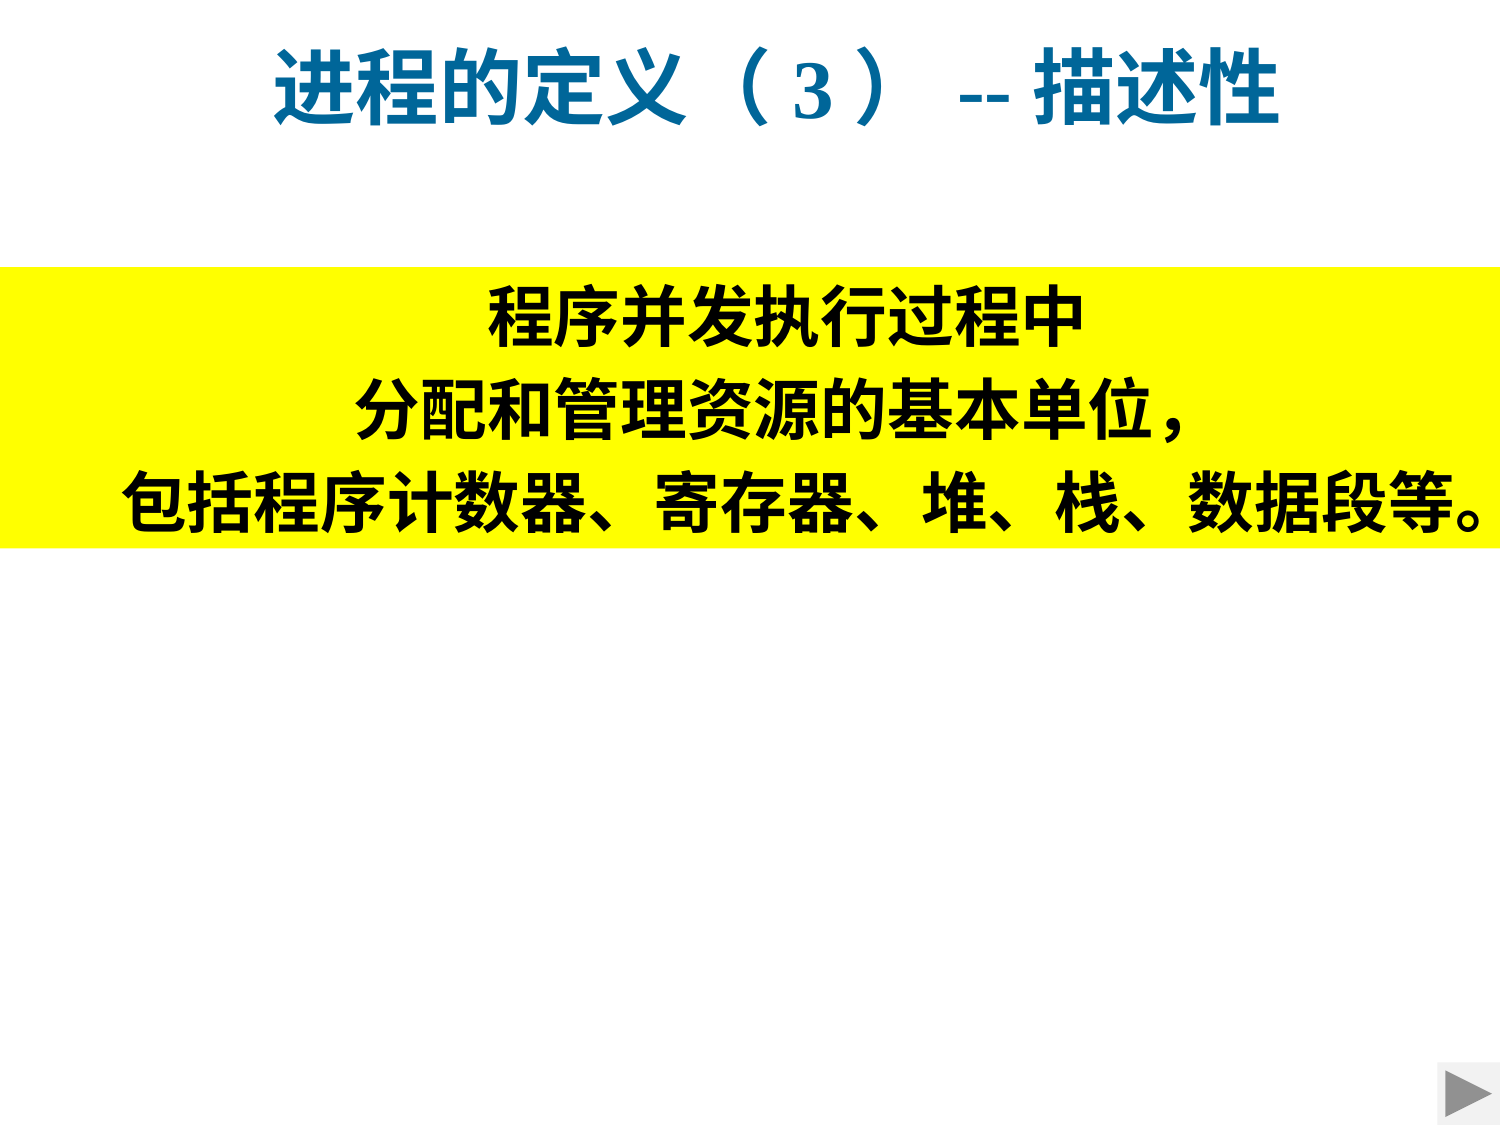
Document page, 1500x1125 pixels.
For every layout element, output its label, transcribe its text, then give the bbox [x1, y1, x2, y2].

text_box 进程的定义（3）--描述性 [140, 0, 1415, 143]
text_box [1437, 1062, 1500, 1125]
text_box 程序并发执行过程中 分配和管理资源的基本单位， 包括程序计数器、寄存器、堆、栈、数据段等。 [0, 267, 1500, 549]
